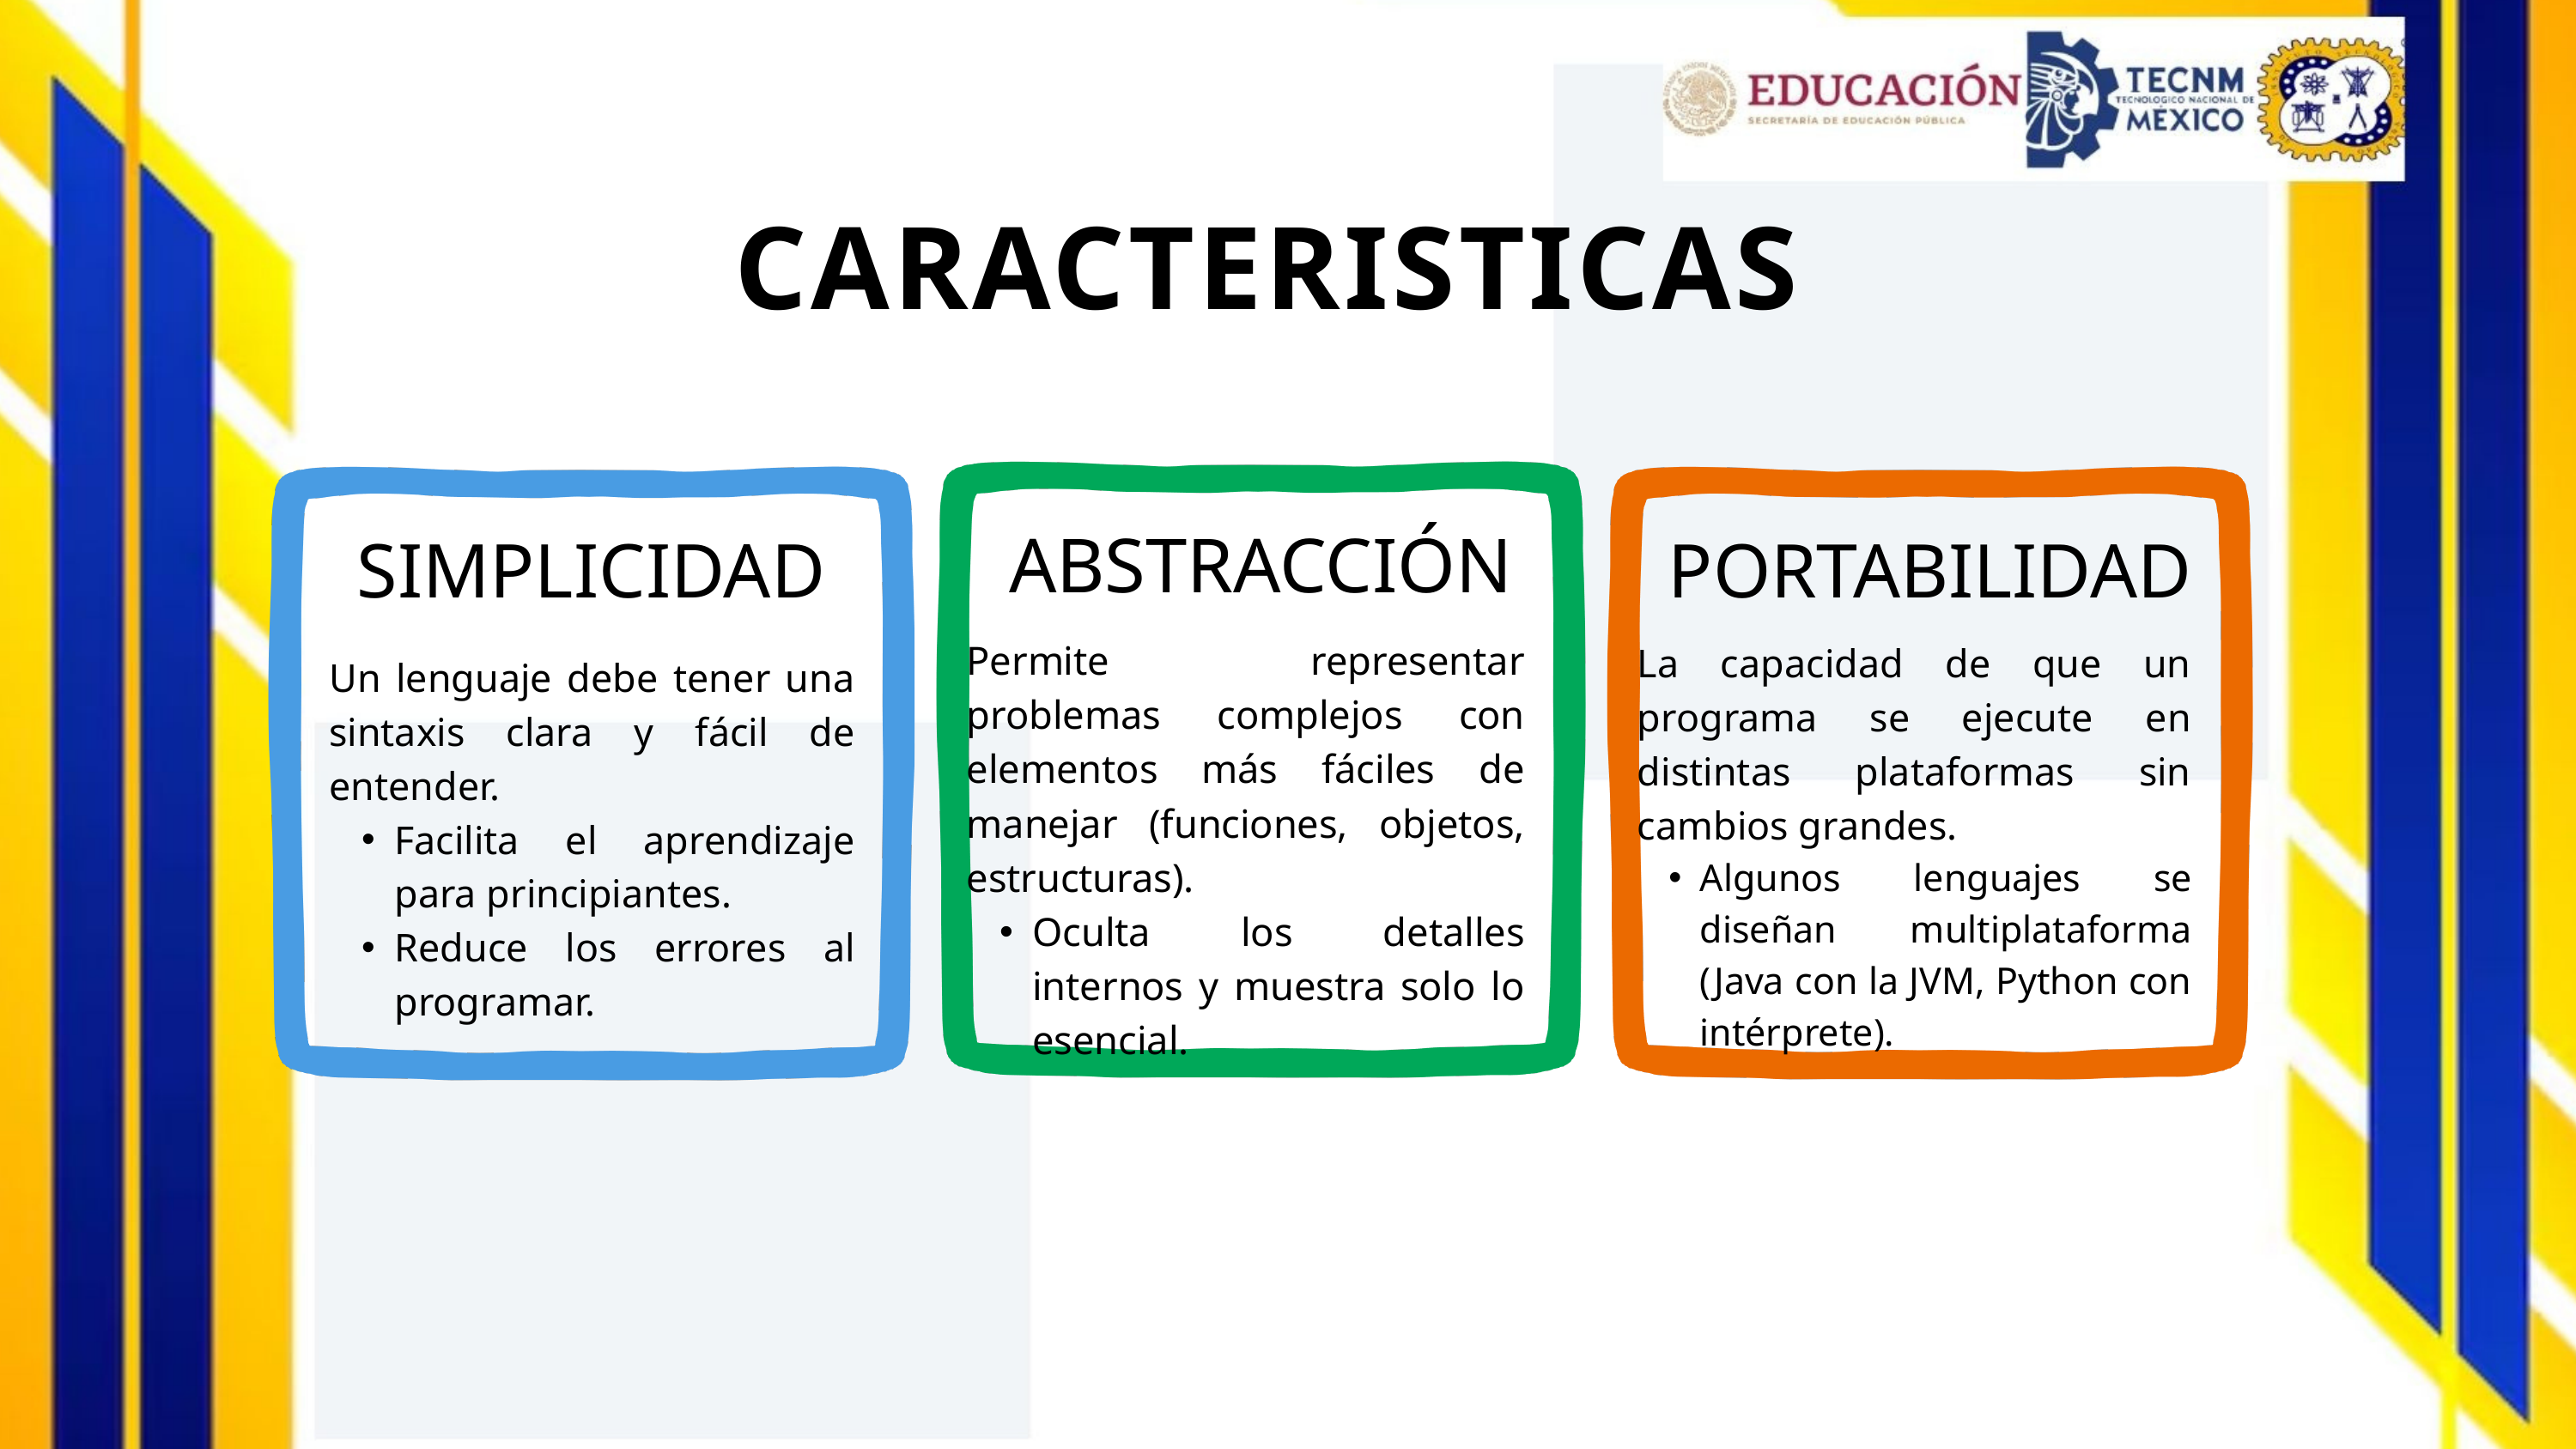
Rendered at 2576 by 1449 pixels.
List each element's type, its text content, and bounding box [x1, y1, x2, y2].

text_box La capacidad de que un programa se ejecute en distintas plataformas sin cambios grandes. Algunos lenguajes se diseñan multiplataforma (Java con la JVM, Python con intérprete). [1637, 632, 2192, 1162]
text_box Un lenguaje debe tener una sintaxis clara y fácil de entender. Facilita el aprendizaje para principiantes. Reduce los errores al programar. [329, 646, 856, 1078]
text_box SIMPLICIDAD [329, 537, 854, 613]
text_box PORTABILIDAD [1668, 537, 2192, 613]
text_box Permite representar problemas complejos con elementos más fáciles de manejar (funciones, objetos, estructuras). Oculta los detalles internos y muestra solo lo esencial. [966, 628, 1525, 1172]
text_box ABSTRACCIÓN [997, 531, 1525, 609]
text_box [1607, 465, 2253, 1080]
text_box [268, 465, 915, 1081]
text_box CARACTERISTICAS [357, 214, 2209, 332]
text_box [936, 460, 1586, 1078]
text_box [0, 0, 2576, 1449]
